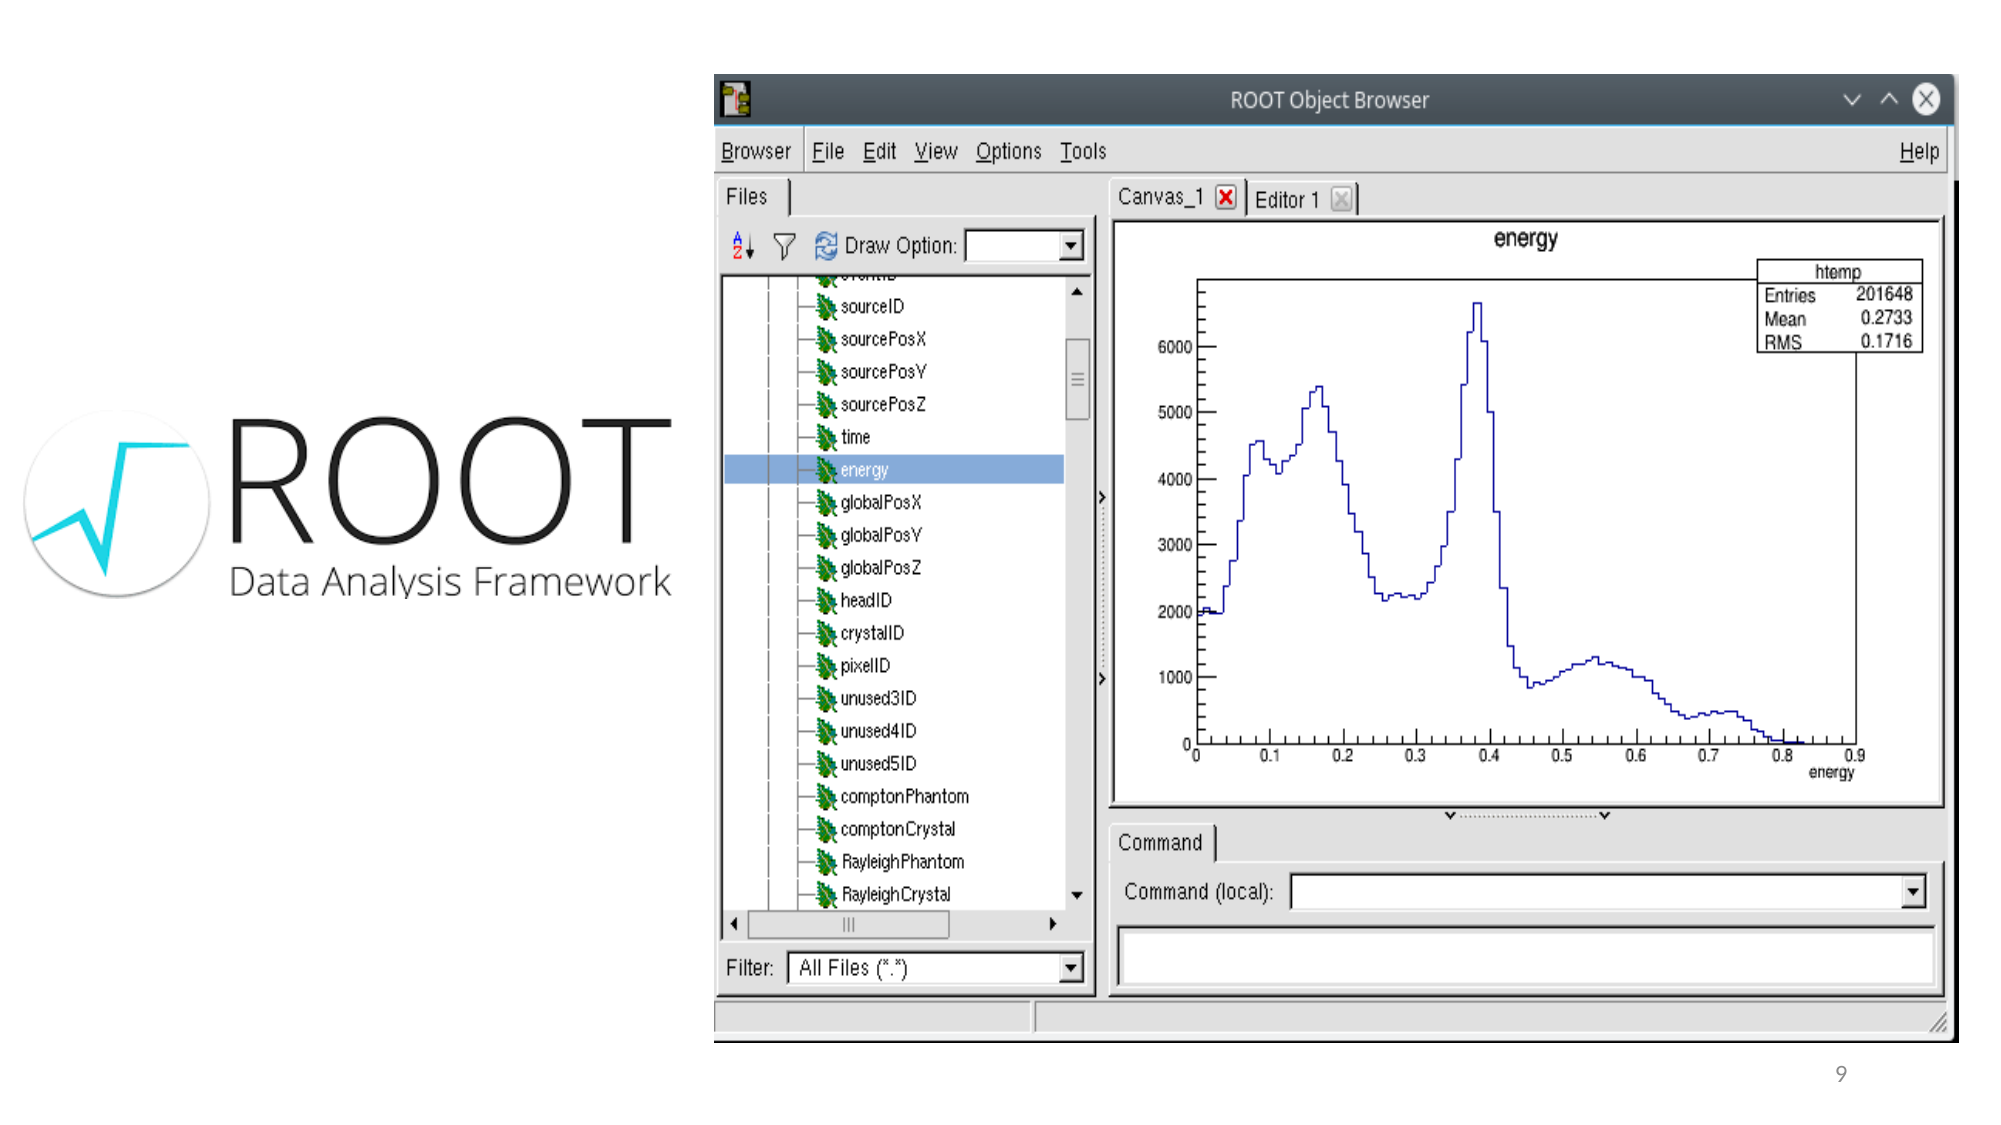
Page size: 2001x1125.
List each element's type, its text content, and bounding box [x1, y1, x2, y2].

picture [714, 74, 1959, 1043]
picture [22, 410, 681, 599]
slide_number 9 [1412, 1043, 1863, 1103]
